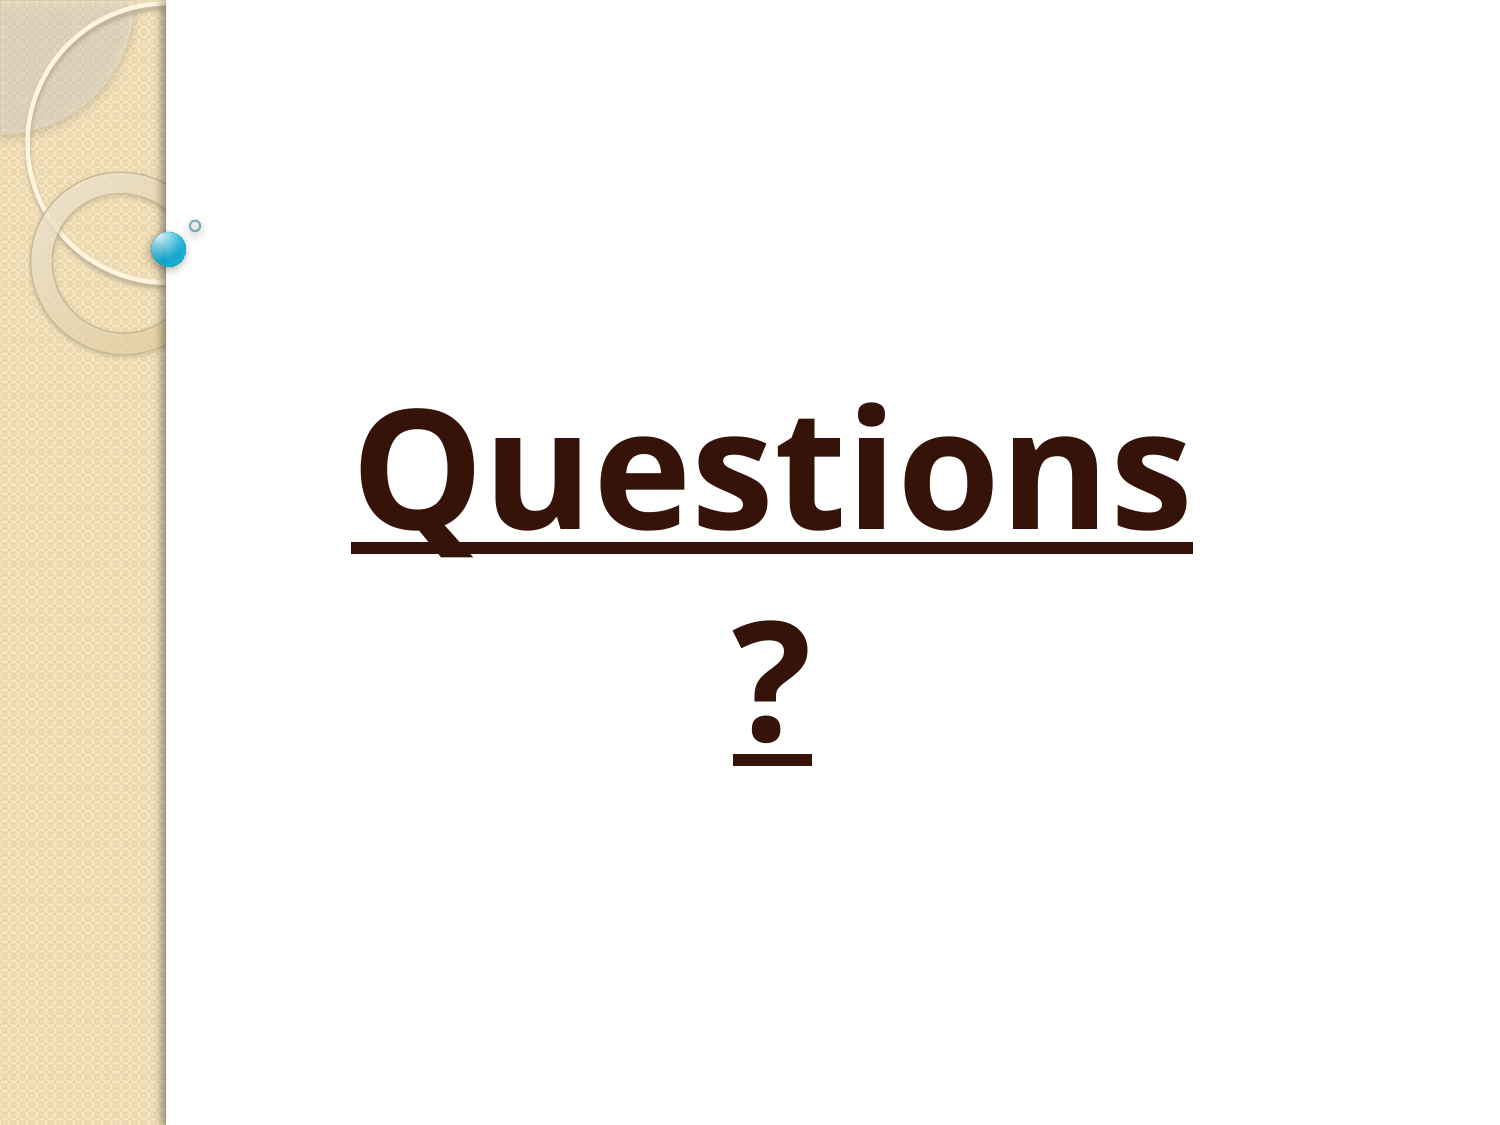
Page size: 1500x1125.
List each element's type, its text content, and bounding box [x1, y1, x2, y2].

subtitle Questions ? [162, 275, 1378, 638]
